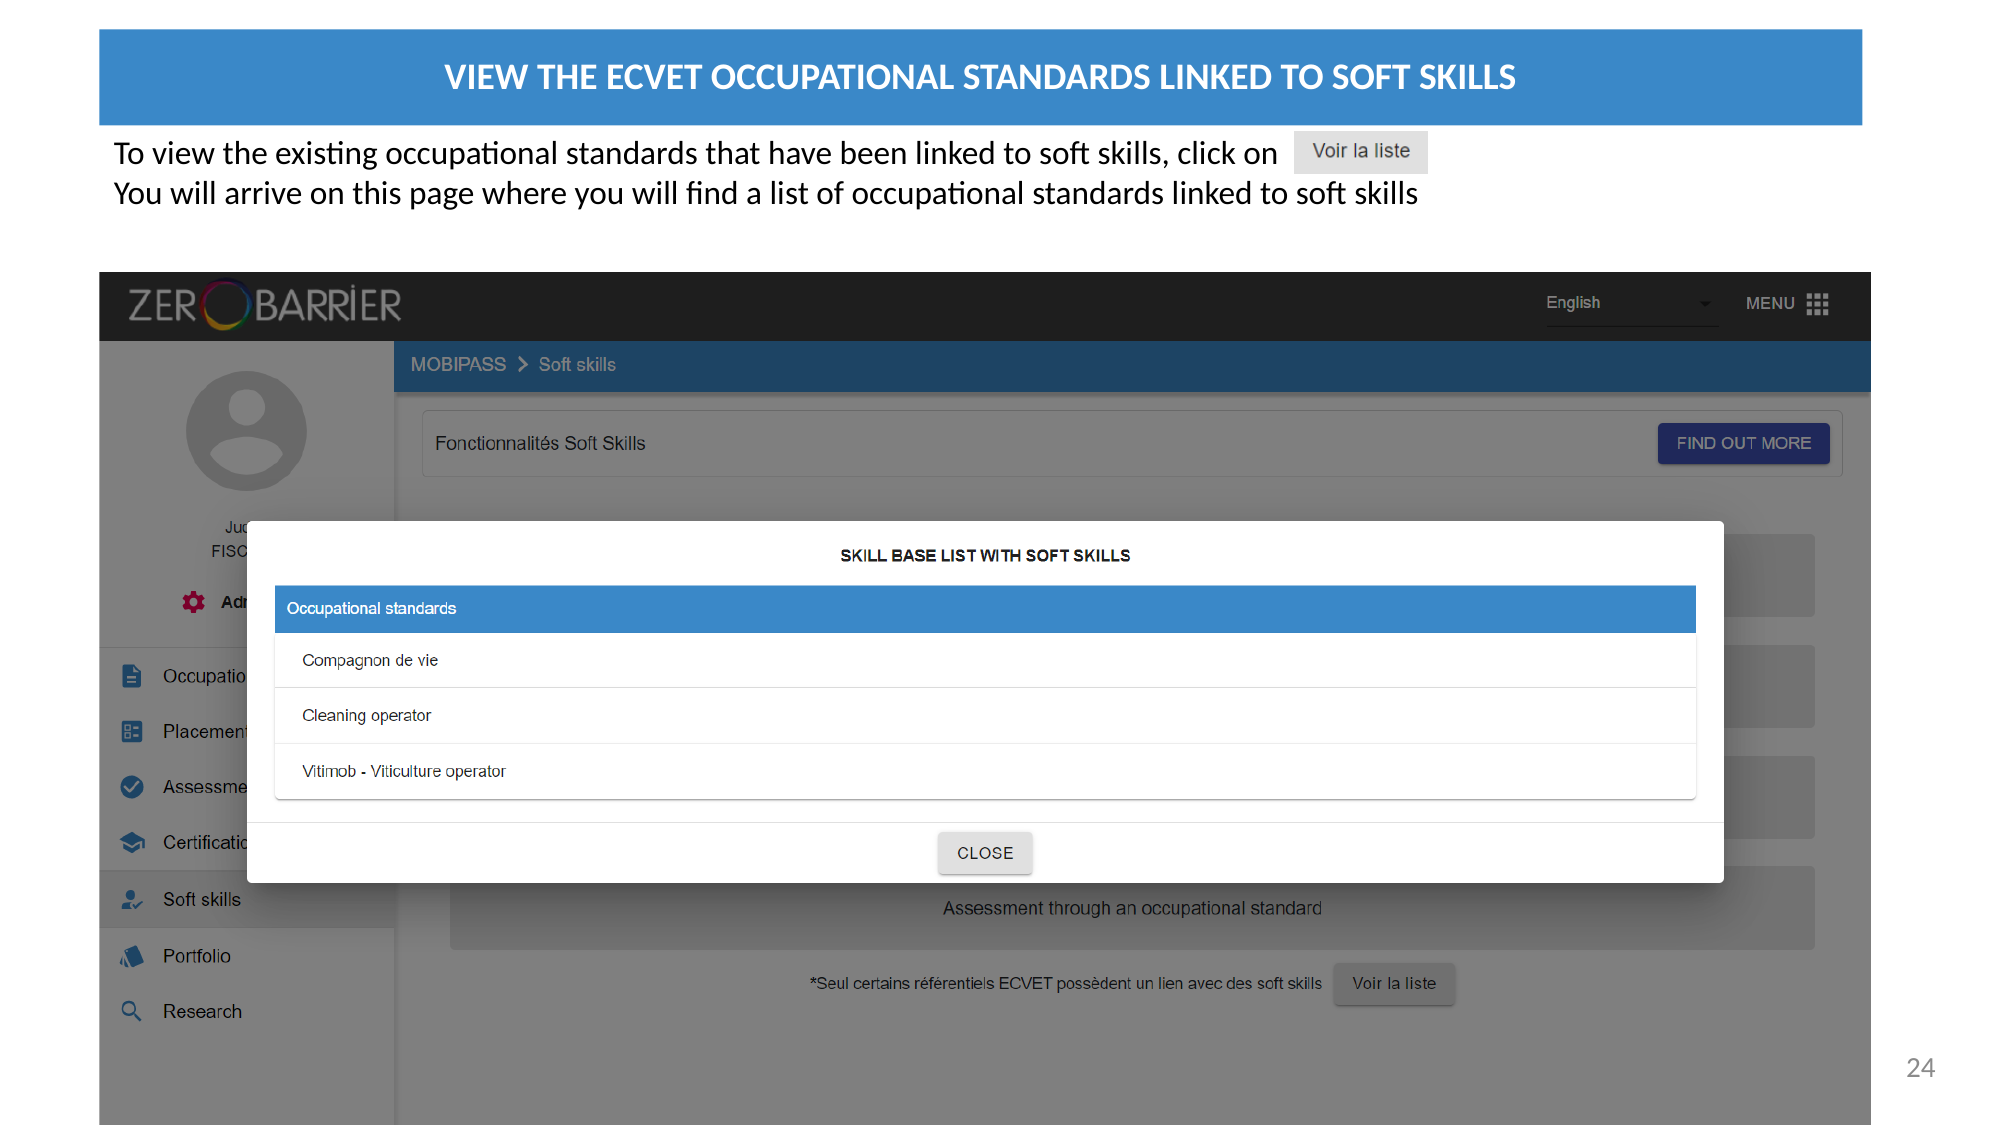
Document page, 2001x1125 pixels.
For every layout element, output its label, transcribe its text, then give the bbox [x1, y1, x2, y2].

picture [99, 272, 1871, 1125]
picture [1294, 131, 1428, 174]
text_box To view the existing occupational standards that have been linked to soft skills, click on You will arrive on this page where you will find a list of occupational standards linked to soft skills [99, 124, 1871, 219]
title VIEW THE ECVET OCCUPATIONAL STANDARDS LINKED TO SOFT SKILLS [99, 29, 1863, 126]
slide_number 24 [1871, 1035, 1980, 1096]
